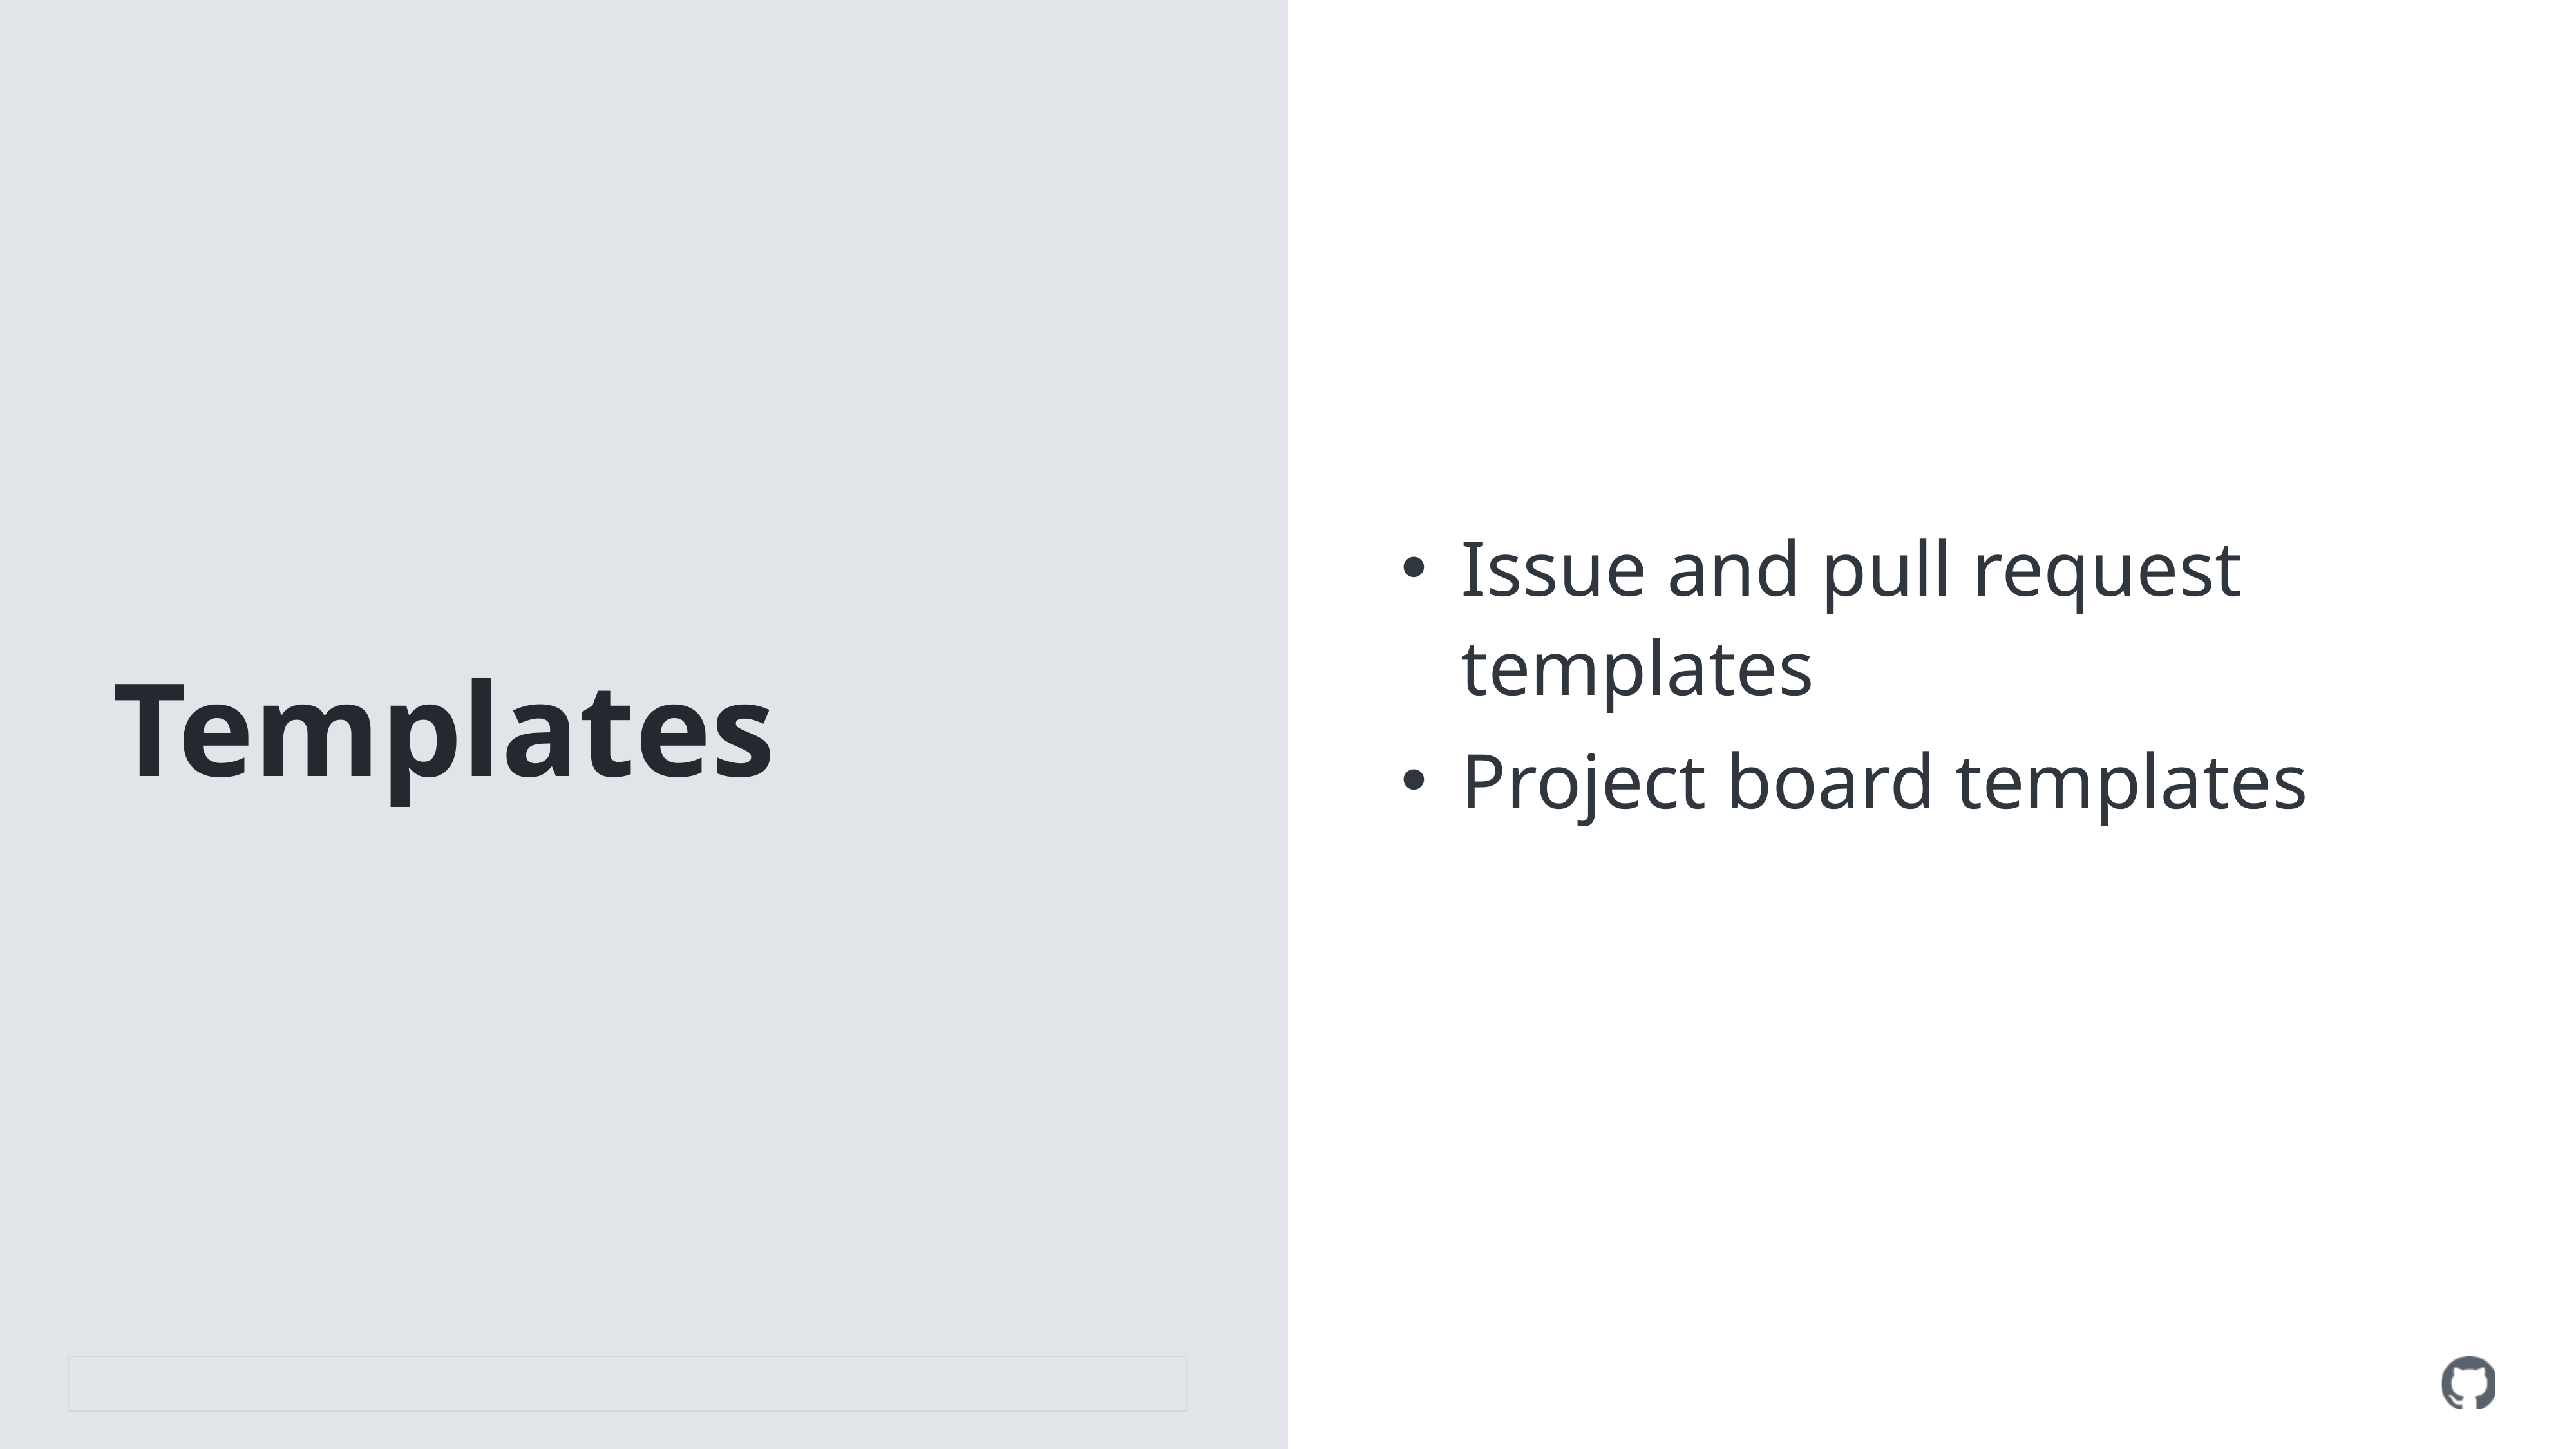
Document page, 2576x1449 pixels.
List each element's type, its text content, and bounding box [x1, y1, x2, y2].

list Issue and pull request templates Project board templates [1395, 107, 2469, 1342]
title Templates [107, 107, 1181, 1342]
